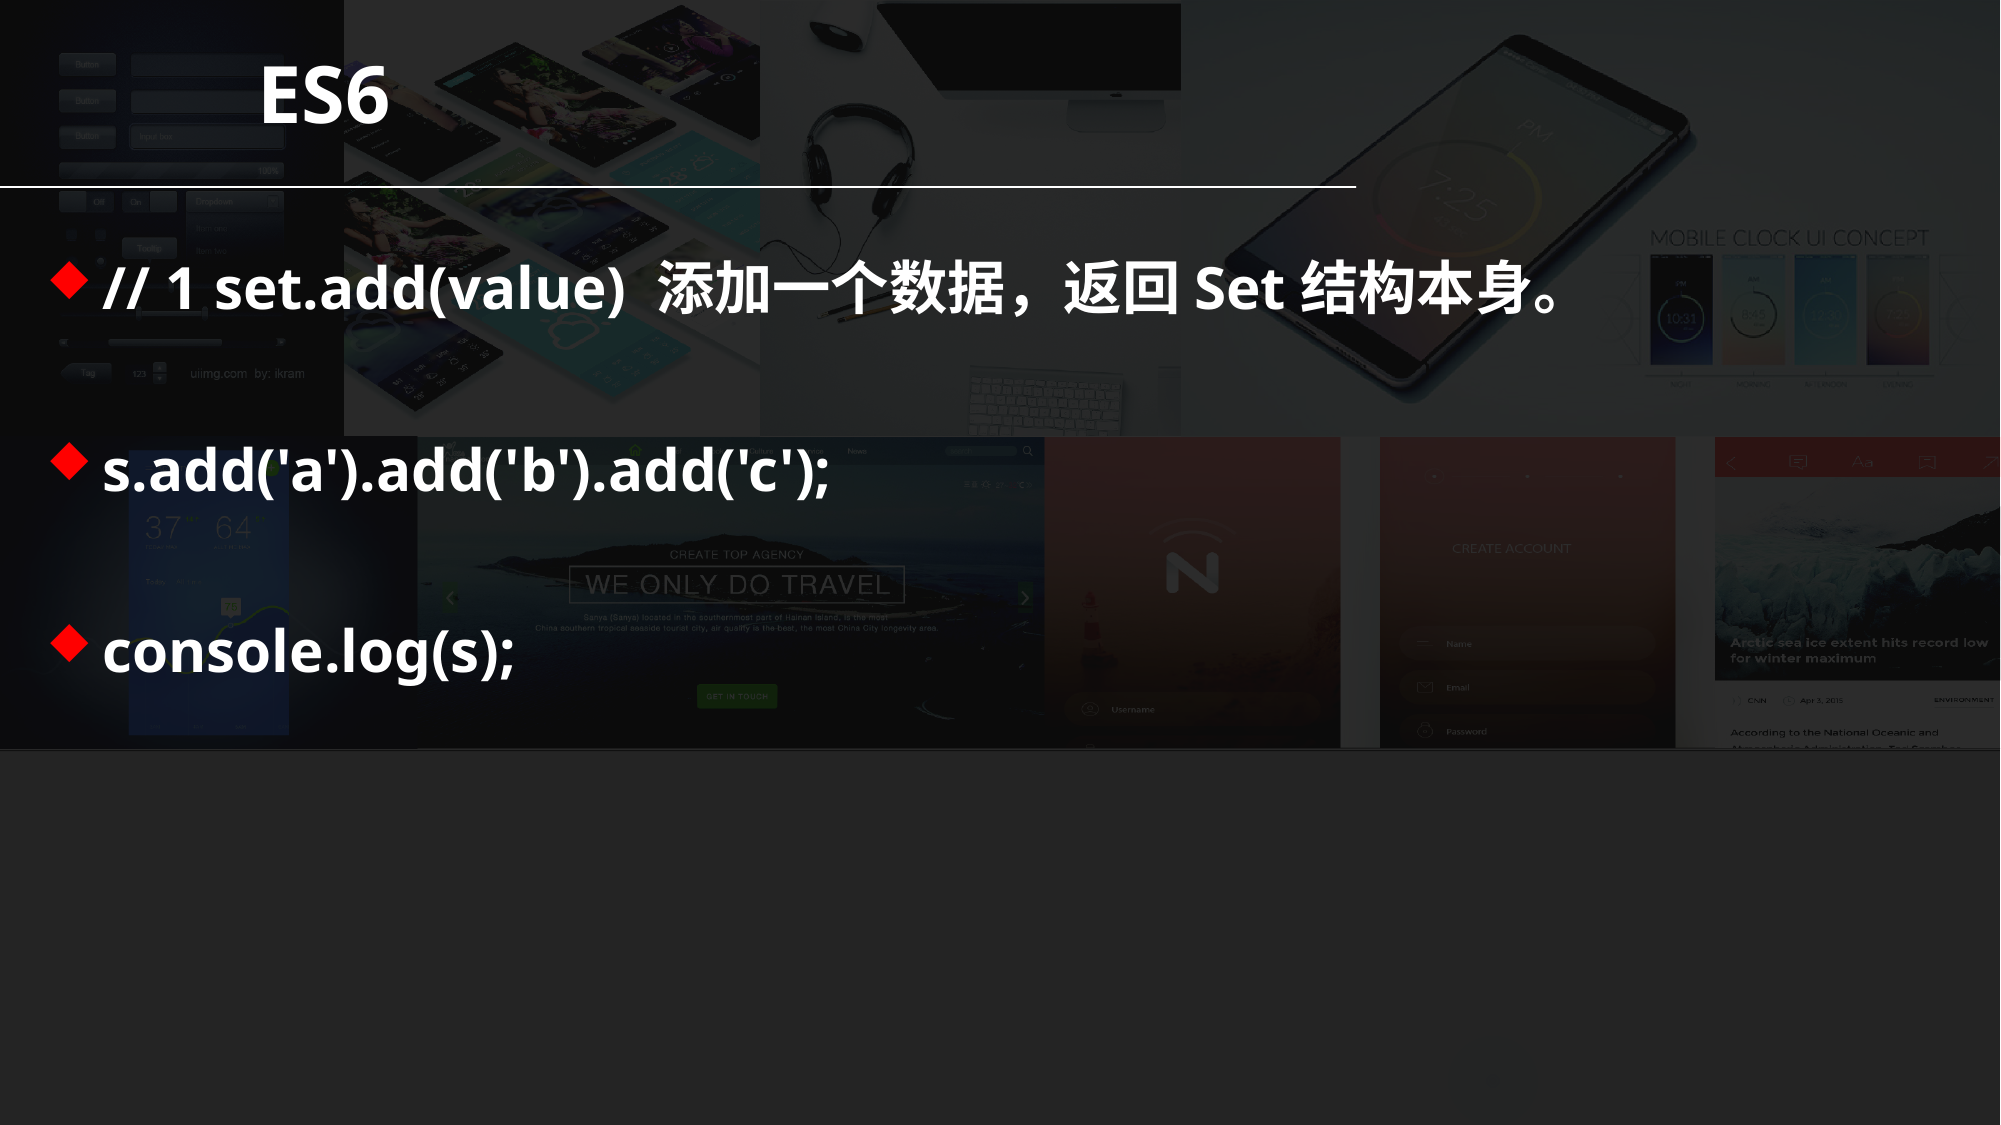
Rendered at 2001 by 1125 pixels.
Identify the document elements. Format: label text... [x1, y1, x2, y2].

list // 1 set.add(value) 添加一个数据，返回Set结构本身。 s.add('a').add('b').add('c'); console.log(s); [31, 243, 1981, 1059]
list ES6 [242, 36, 1350, 187]
